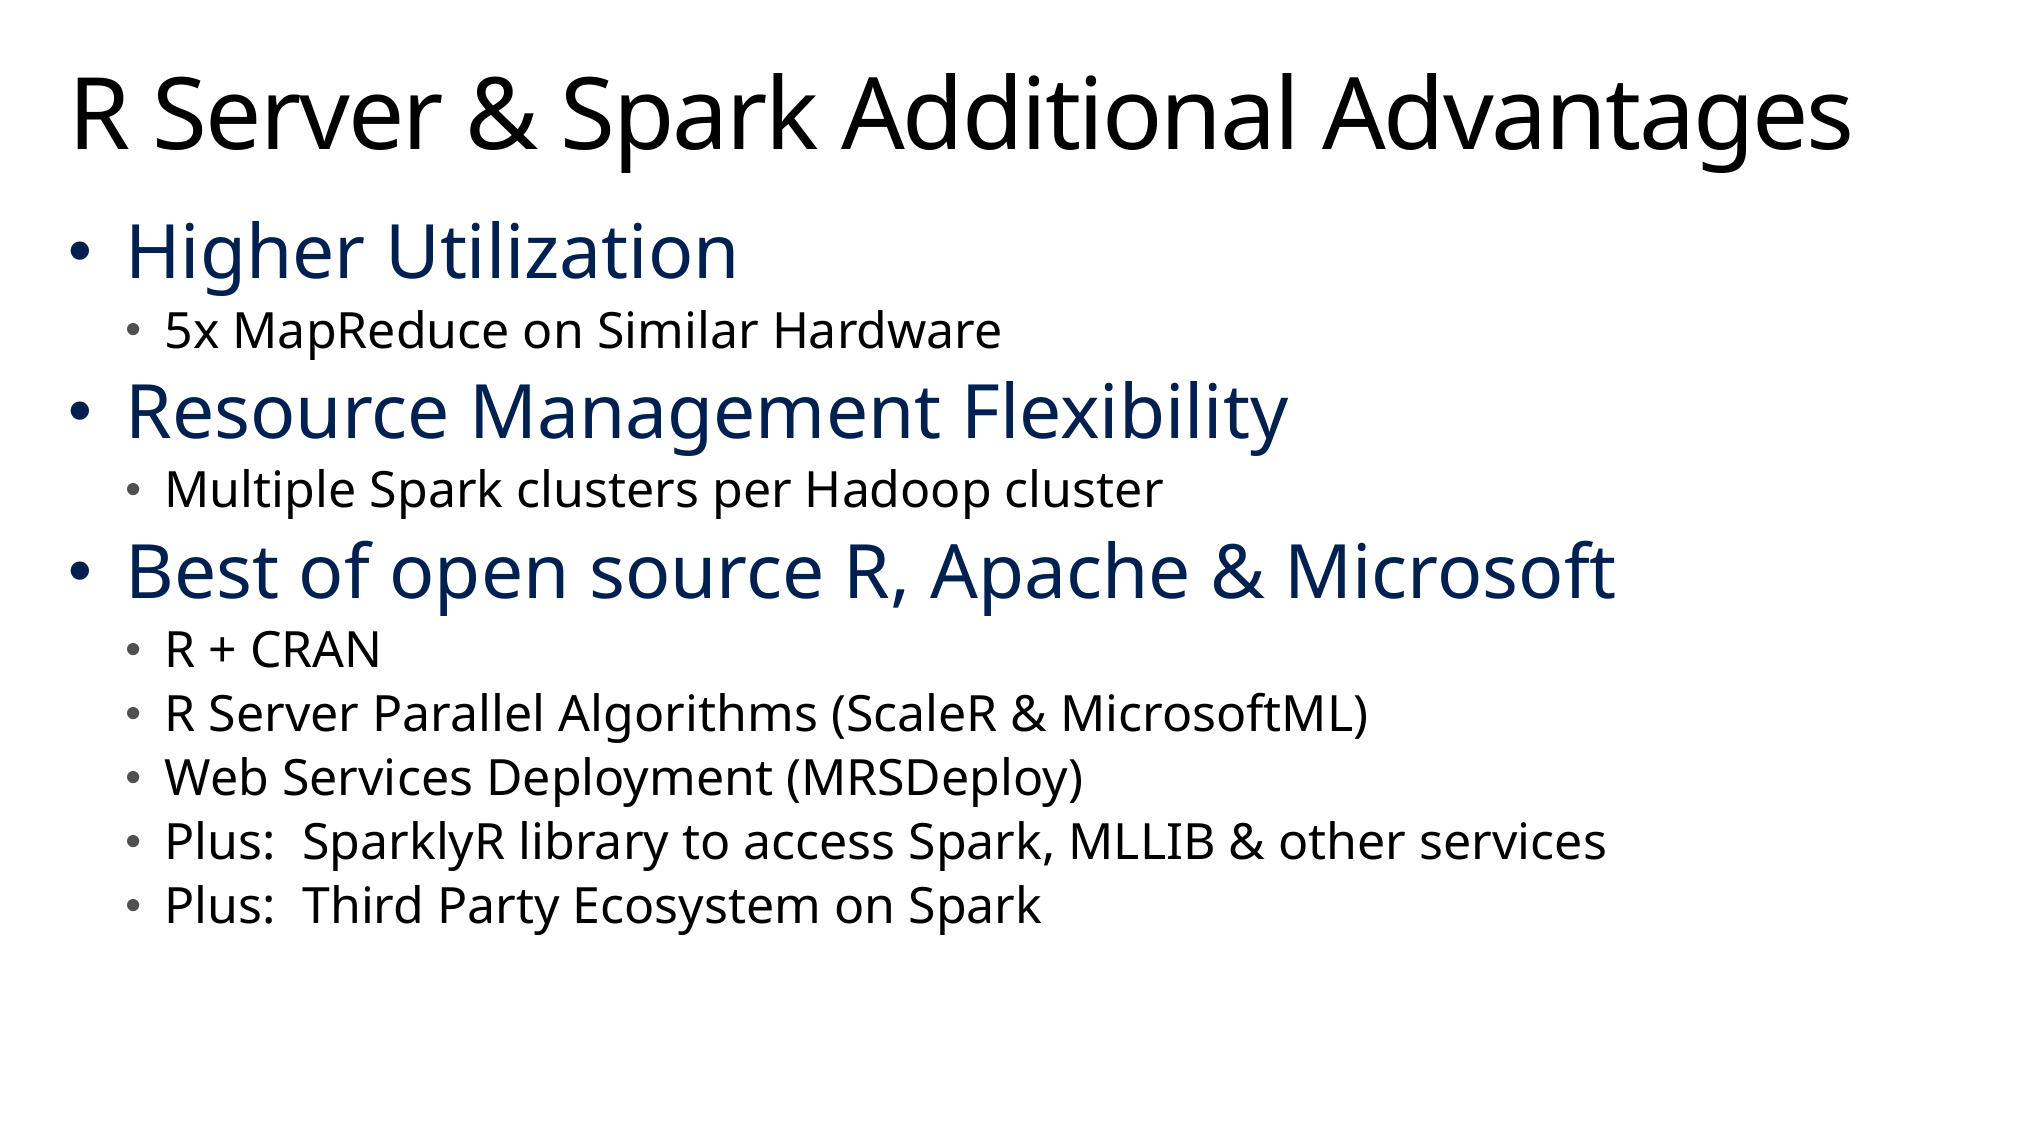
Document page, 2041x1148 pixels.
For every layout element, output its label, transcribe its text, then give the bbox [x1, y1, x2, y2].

title R Server & Spark Additional Advantages [45, 48, 1996, 199]
list Higher Utilization 5x MapReduce on Similar Hardware Resource Management Flexibility Multiple Spark clusters per Hadoop cluster Best of open source R, Apache & Microsoft R + CRAN R Server Parallel Algorithms (ScaleR & MicrosoftML) Web Services Deployment (MRSDeploy) Plus: SparklyR library to access Spark, MLLIB & other services Plus: Third Party Ecosystem on Spark [45, 199, 1996, 978]
